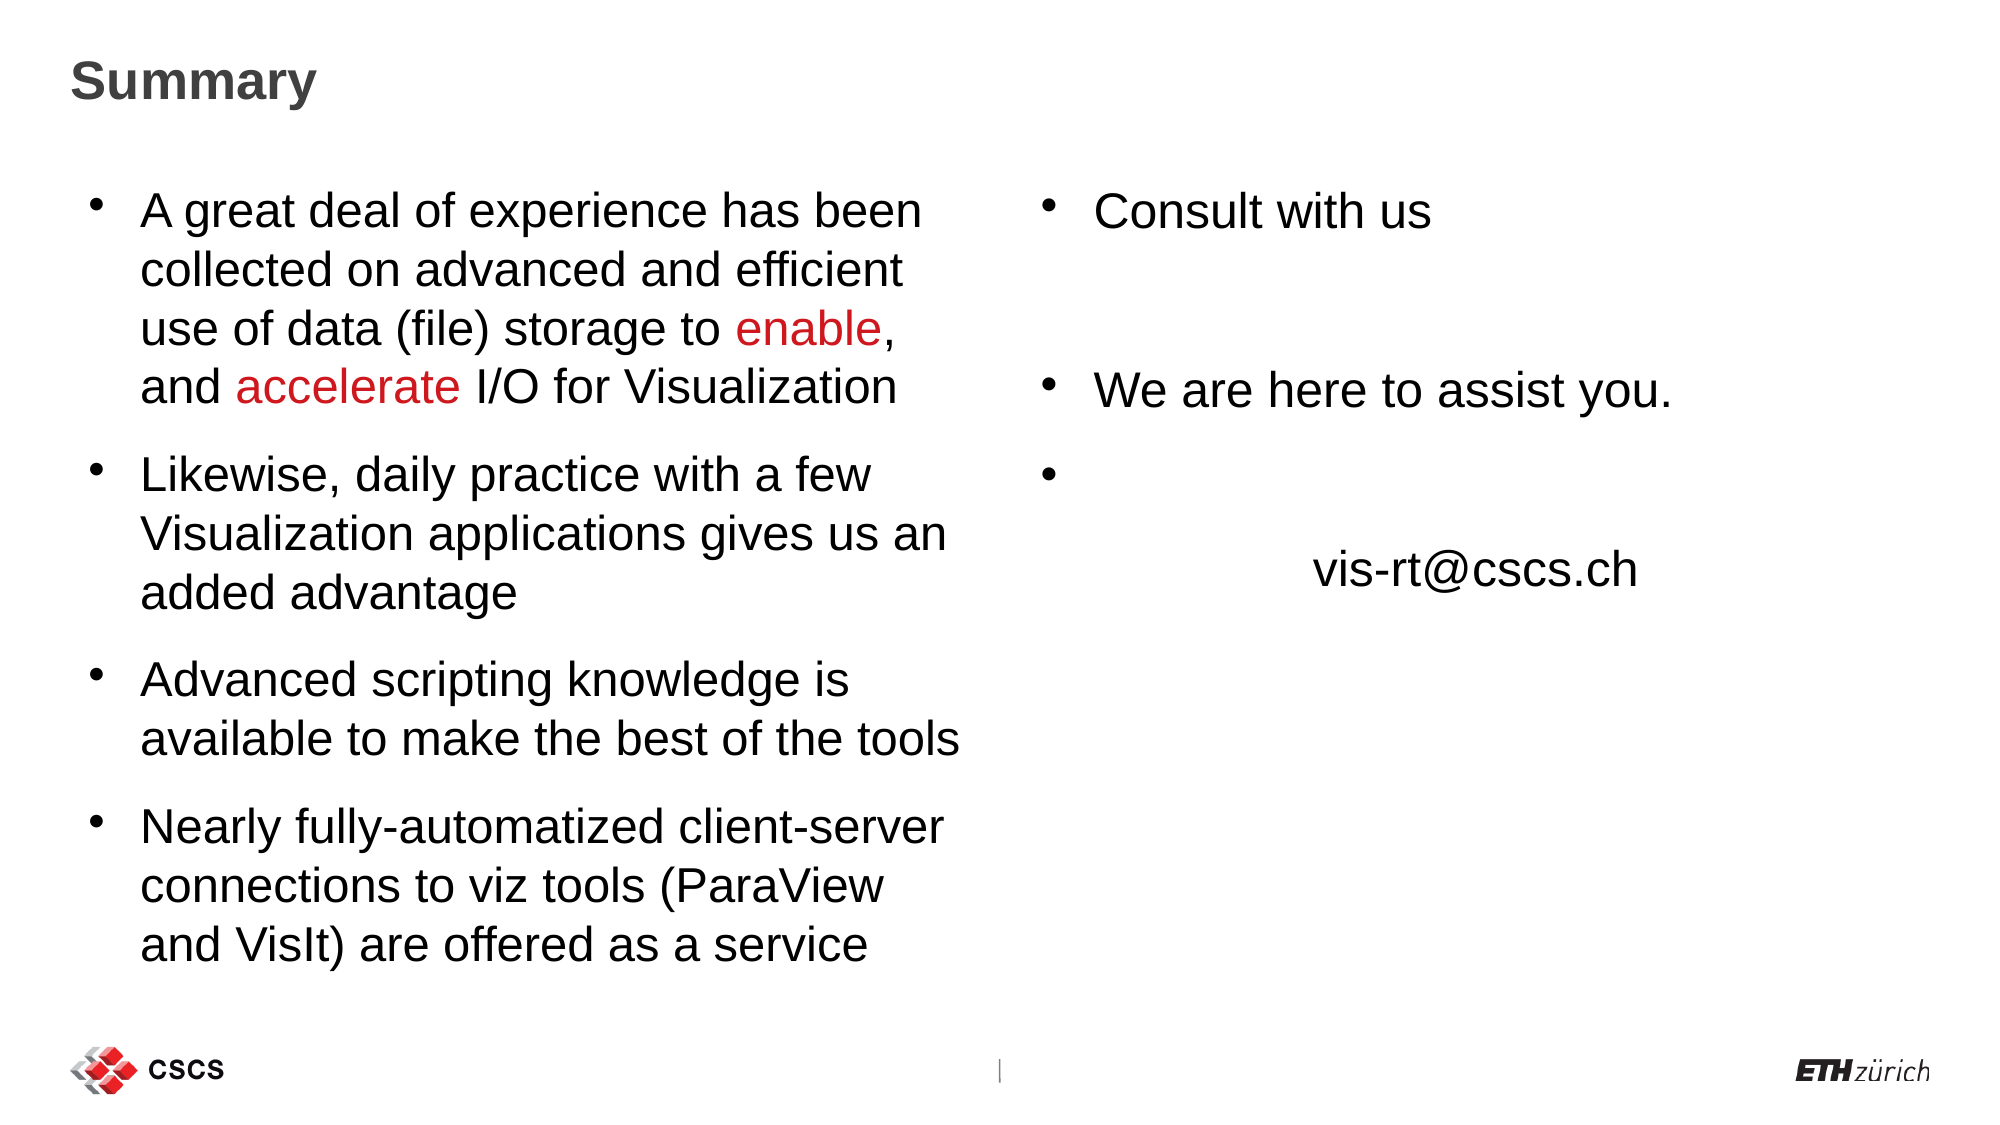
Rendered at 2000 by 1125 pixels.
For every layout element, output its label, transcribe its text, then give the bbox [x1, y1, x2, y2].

text_box Summary [70, 7, 1929, 149]
text_box Consult with us We are here to assist you. vis-rt@cscs.ch [1022, 178, 1929, 1022]
text_box A great deal of experience has been collected on advanced and efficient use of data (file) storage to enable, and accelerate I/O for Visualization Likewise, daily practice with a few Visualization applications gives us an added advantage Advanced scripting knowledge is available to make the best of the tools Nearly fully-automatized client-server connections to viz tools (ParaView and VisIt) are offered as a service [70, 178, 978, 1022]
